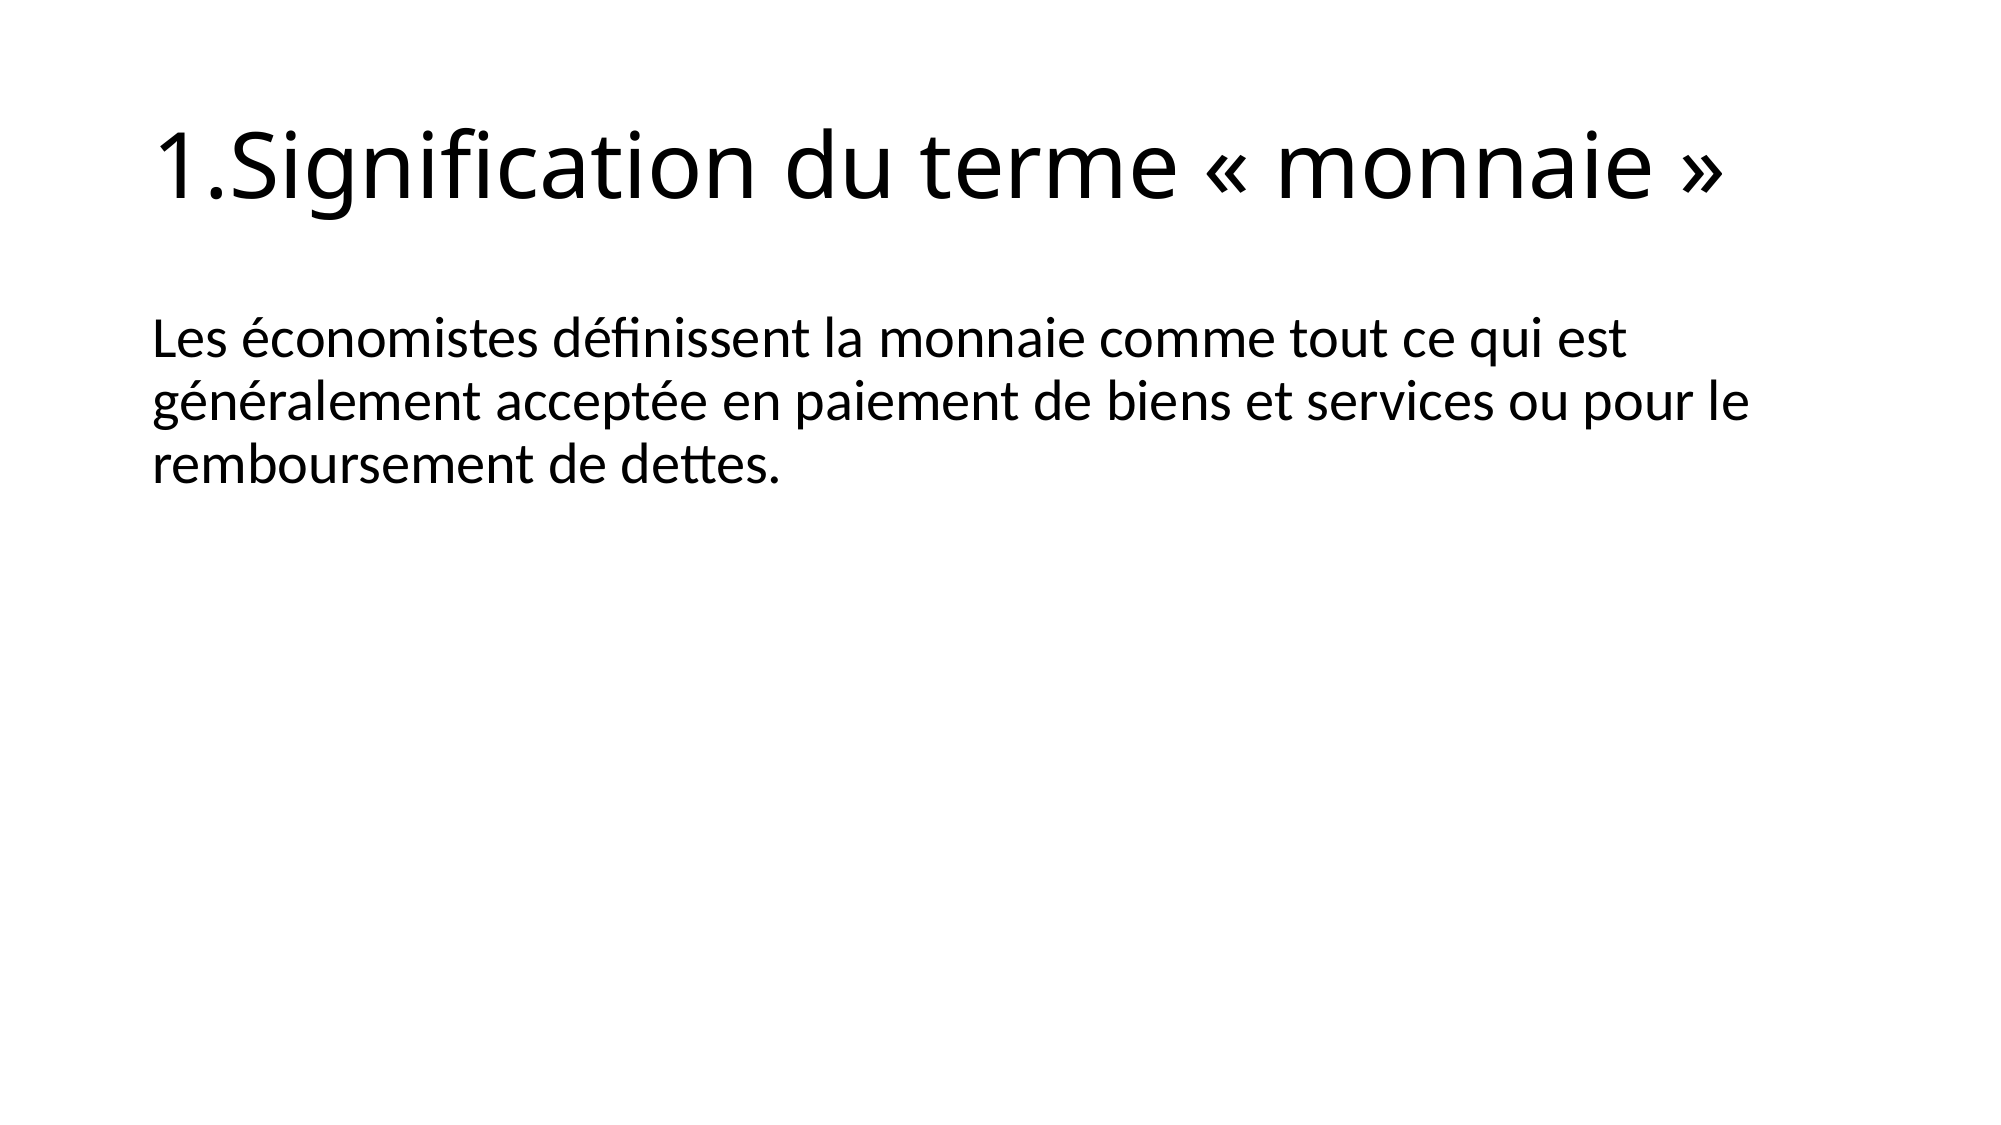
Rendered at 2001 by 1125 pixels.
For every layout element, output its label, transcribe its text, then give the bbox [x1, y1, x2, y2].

list Les économistes définissent la monnaie comme tout ce qui est généralement acceptée en paiement de biens et services ou pour le remboursement de dettes. [137, 299, 1863, 1014]
title 1.Signification du terme « monnaie » [137, 59, 1863, 278]
